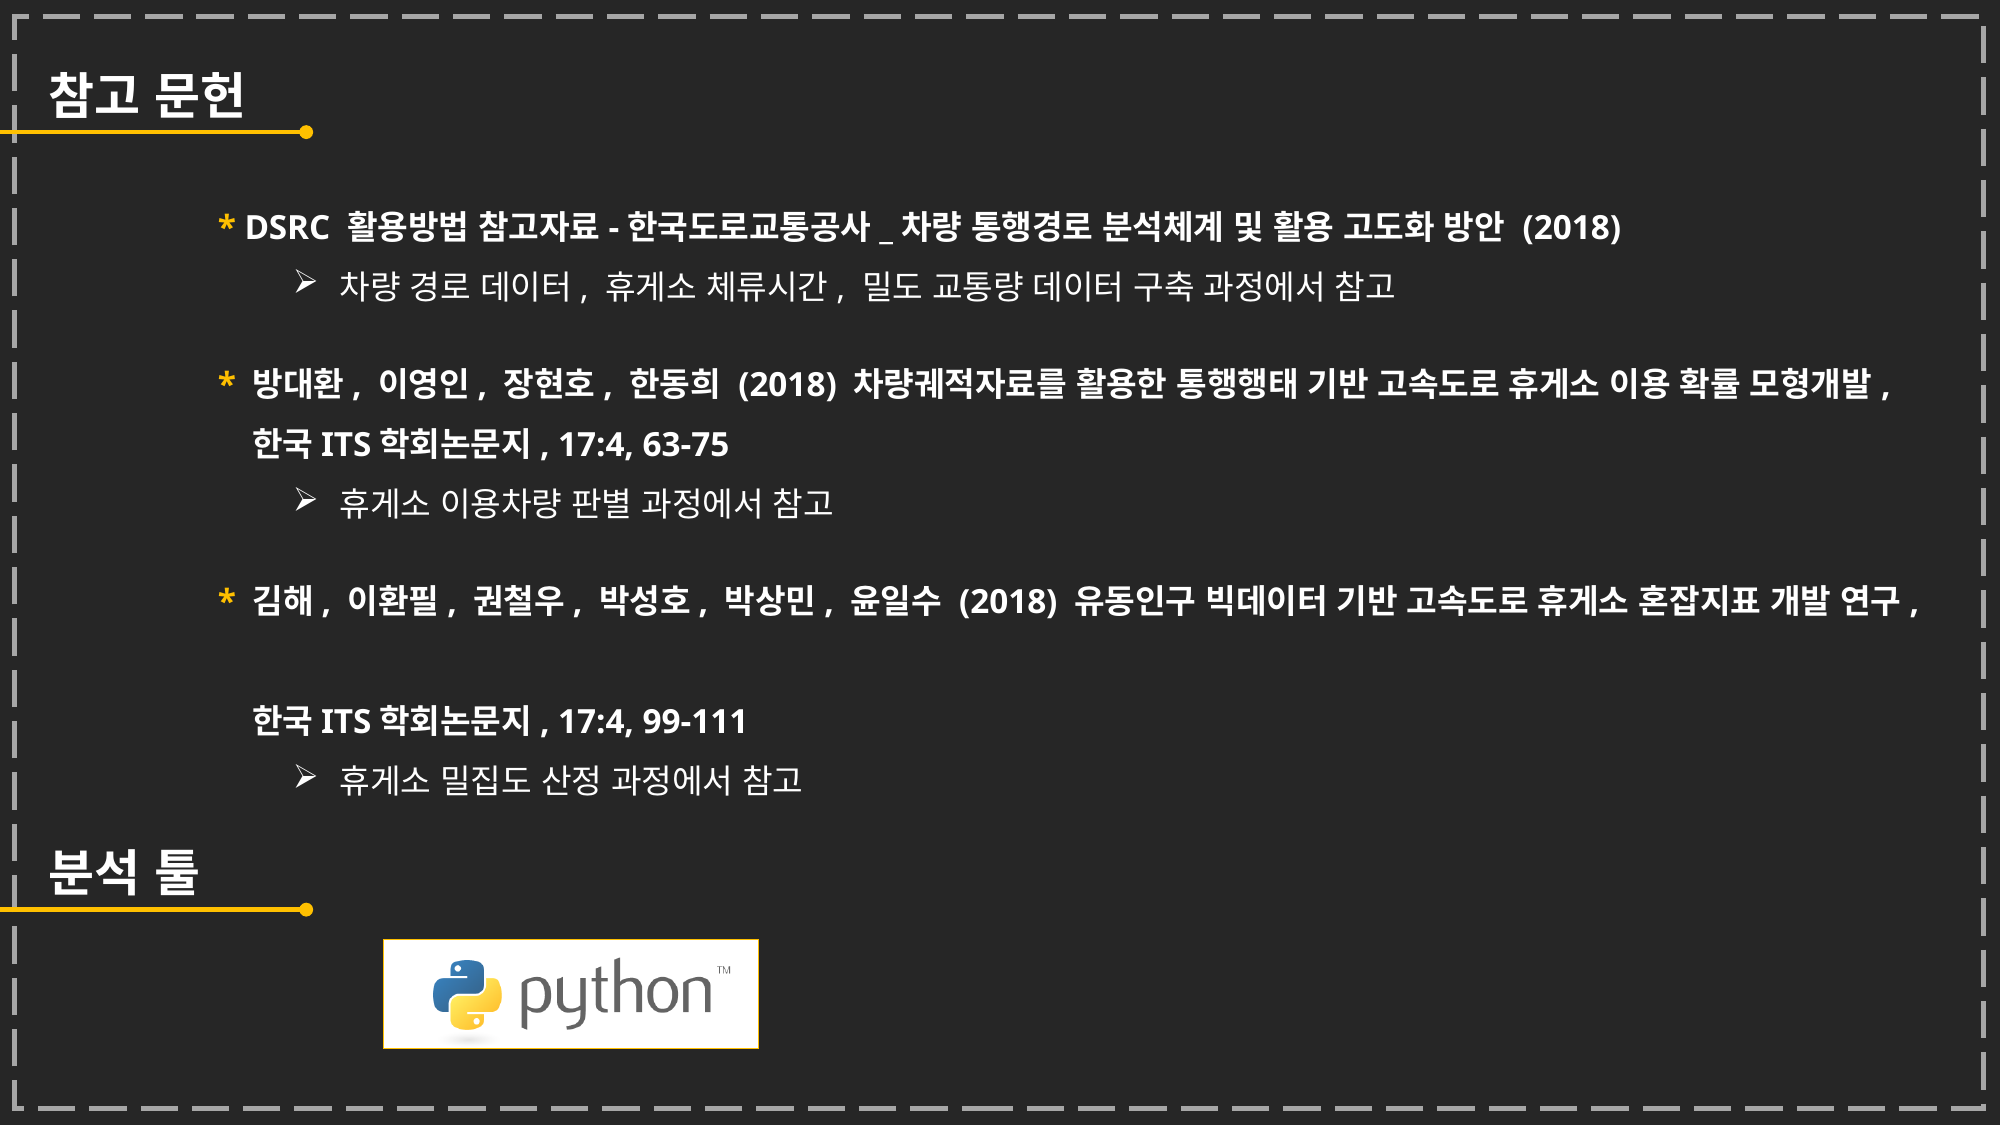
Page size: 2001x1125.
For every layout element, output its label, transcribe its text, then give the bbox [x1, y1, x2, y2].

text_box 분석 툴 [33, 811, 516, 940]
text_box [13, 16, 1984, 1109]
text_box * DSRC 활용방법 참고자료-한국도로교통공사_차량 통행경로 분석체계 및 활용 고도화 방안 (2018) 차량 경로 데이터, 휴게소 체류시간, 밀도 교통량 데이터 구축 과정에서 참고 * 방대환, 이영인, 장현호, 한동희 (2018) 차량궤적자료를 활용한 통행행태 기반 고속도로 휴게소 이용 확률 모형개발, 한국ITS학회논문지, 17:4, 63-75 휴게소 이용차량 판별 과정에서 참고 * 김해, 이환필, 권철우, 박성호, 박상민, 윤일수 (2018) 유동인구 빅데이터 기반 고속도로 휴게소 혼잡지표 개발 연구, 한국ITS학회논문지, 17:4, 99-111 휴게소 밀집도 산정 과정에서 참고 [203, 178, 1940, 808]
picture [383, 939, 759, 1049]
text_box 참고 문헌 [33, 33, 516, 163]
